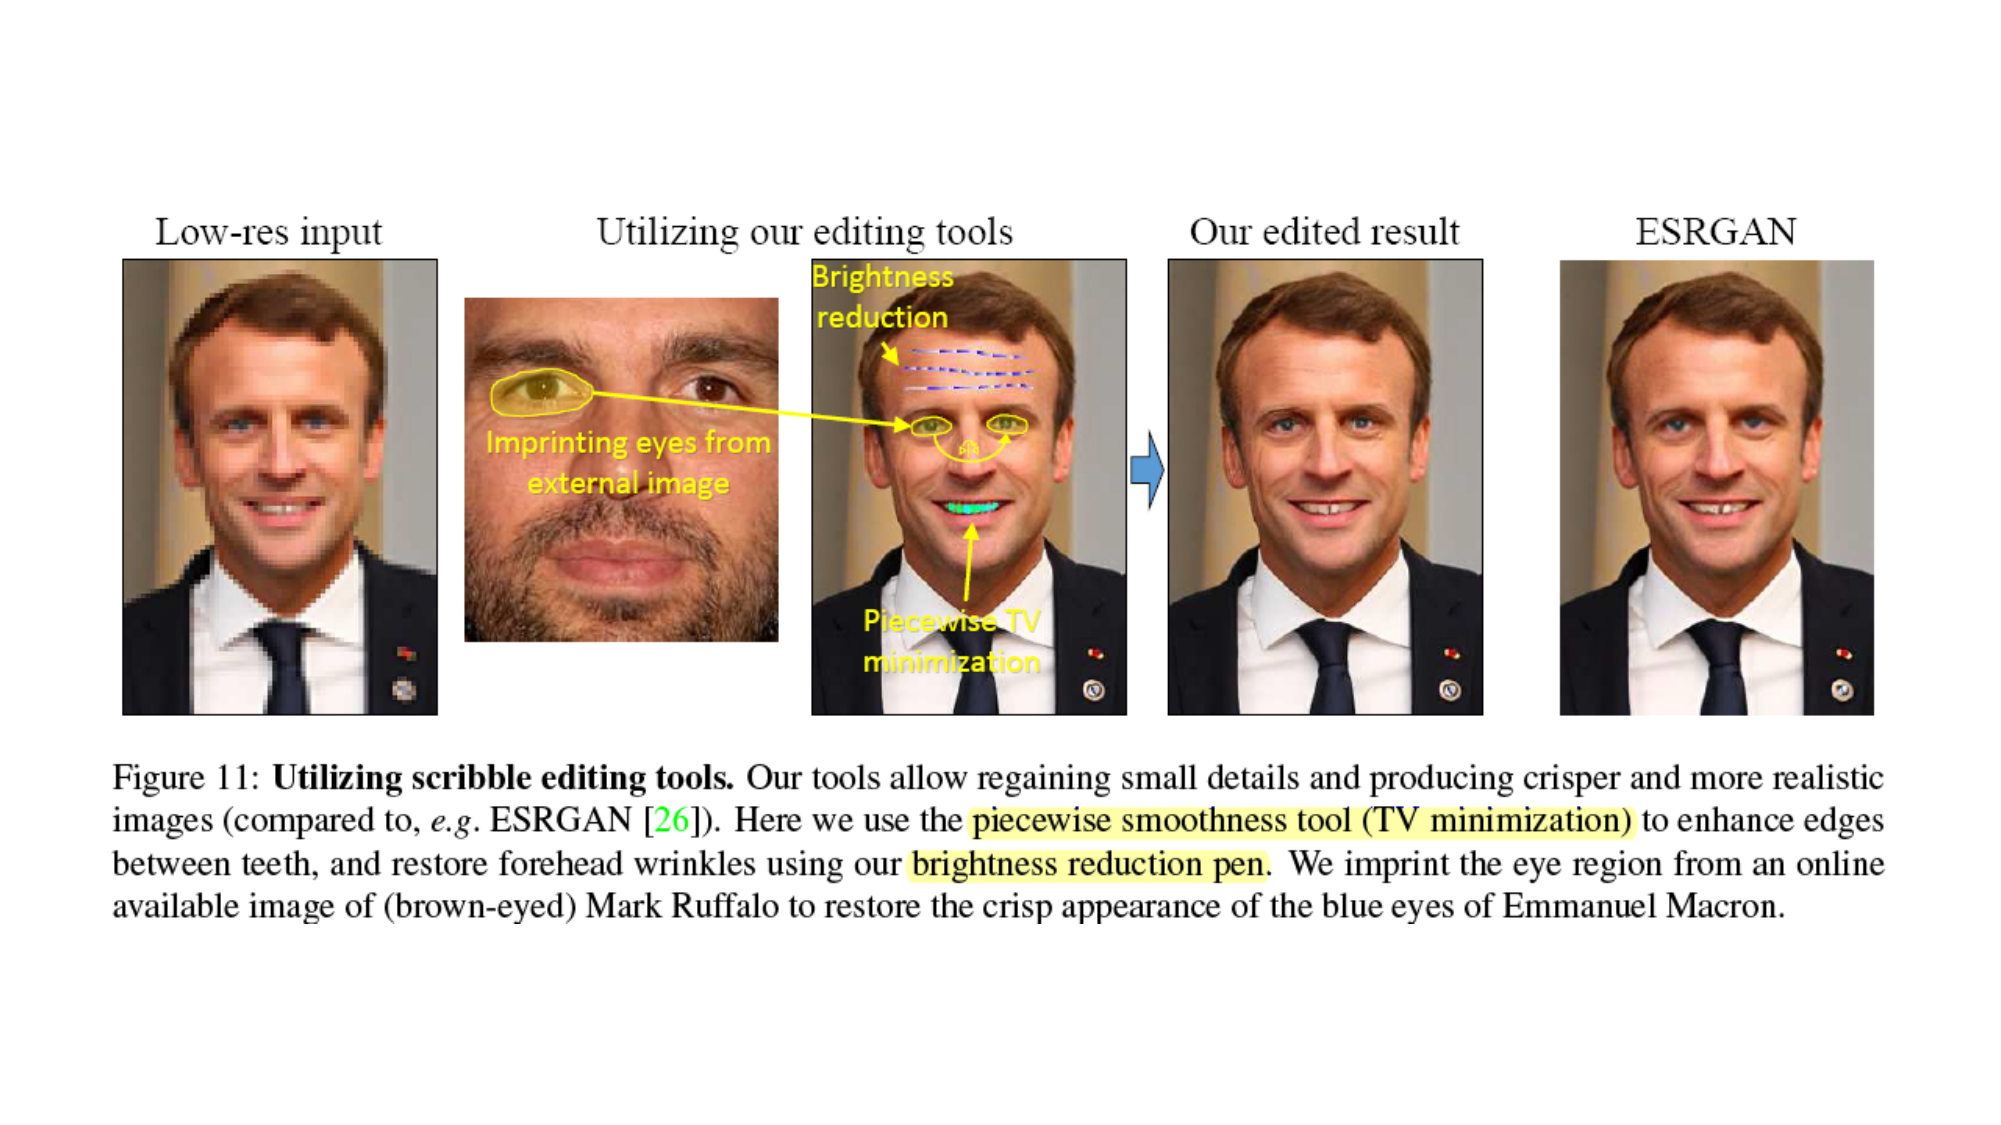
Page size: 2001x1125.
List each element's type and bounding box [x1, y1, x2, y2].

picture [110, 201, 1890, 924]
